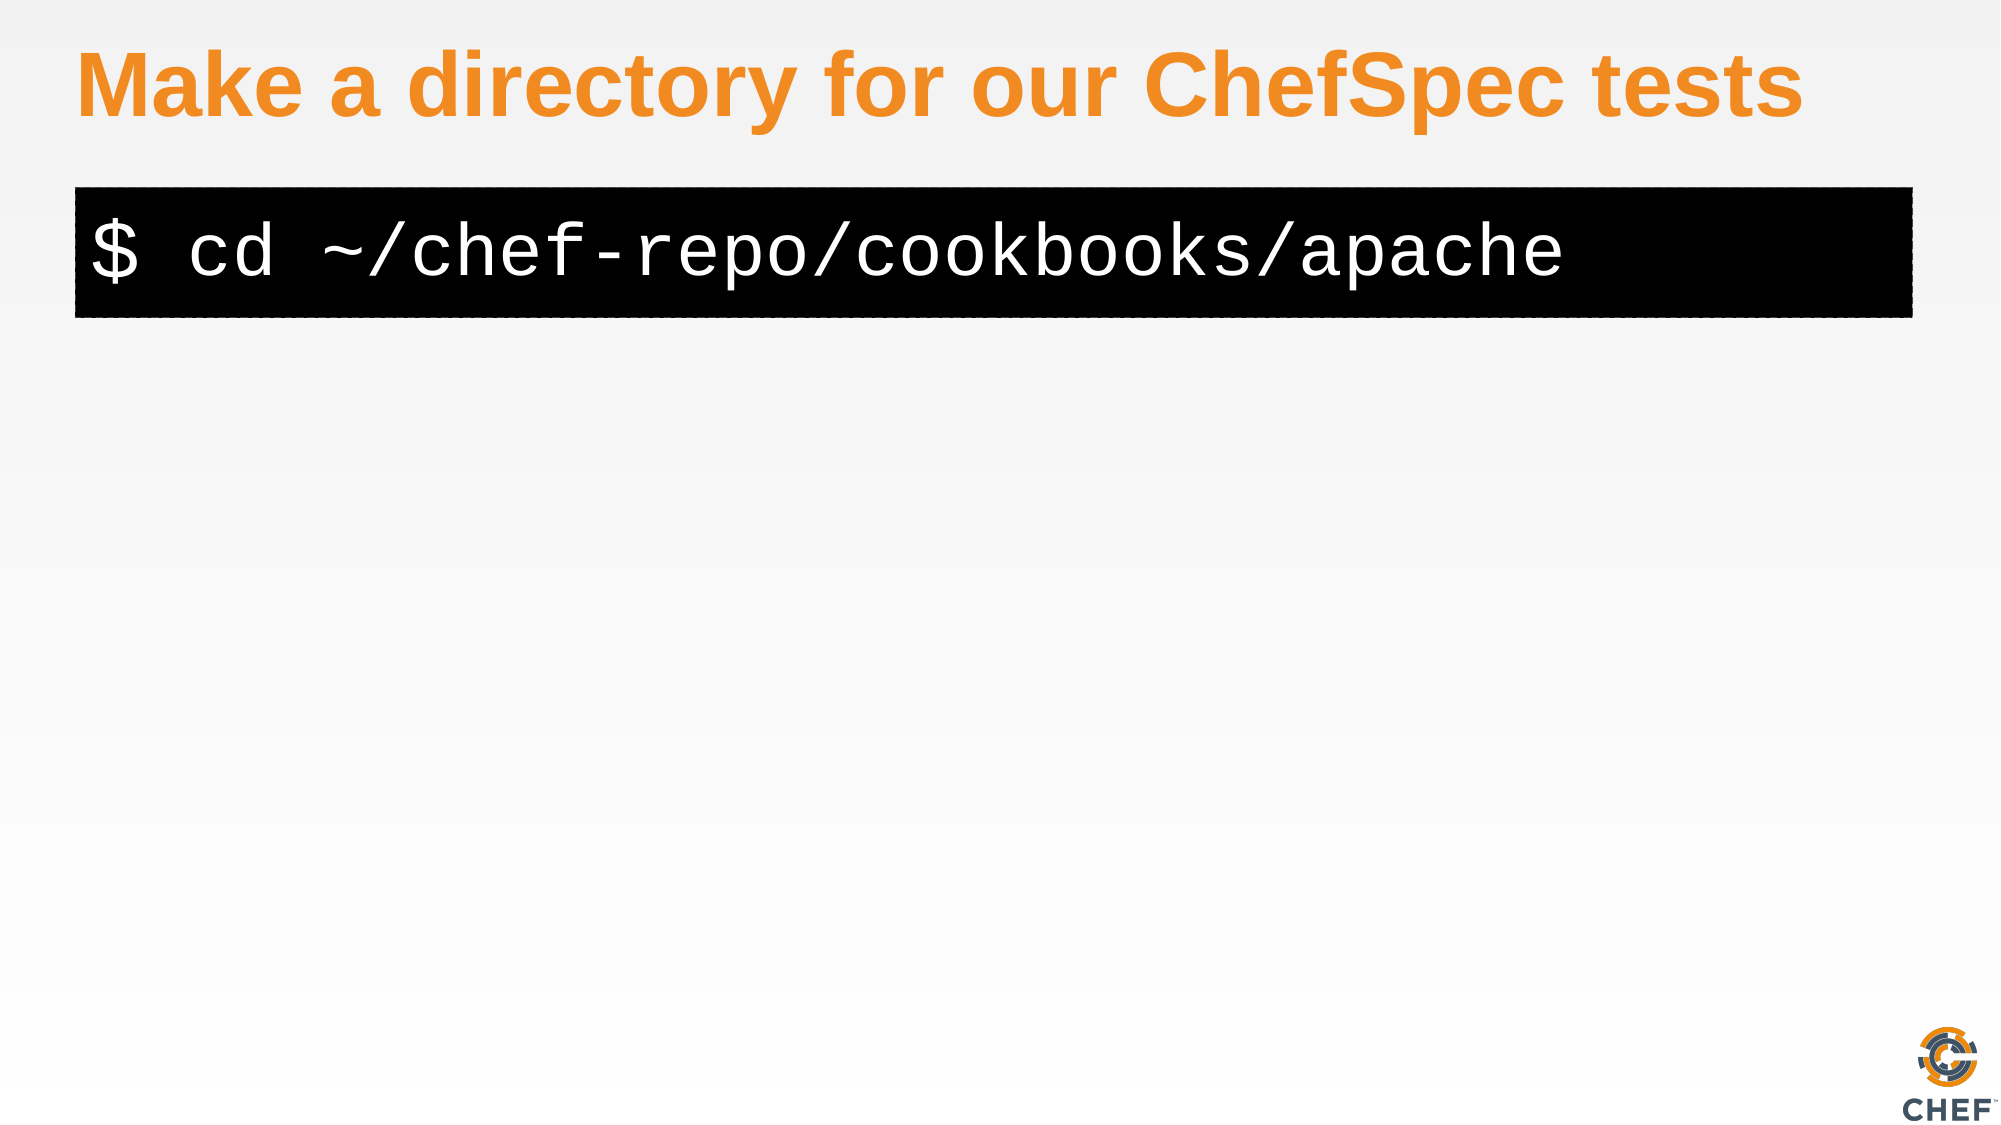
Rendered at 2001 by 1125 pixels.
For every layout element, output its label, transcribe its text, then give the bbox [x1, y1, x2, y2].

list cd ~/chef-repo/cookbooks/apache [172, 201, 1908, 291]
picture [1903, 1027, 1998, 1121]
title Make a directory for our ChefSpec tests [75, 37, 1913, 140]
